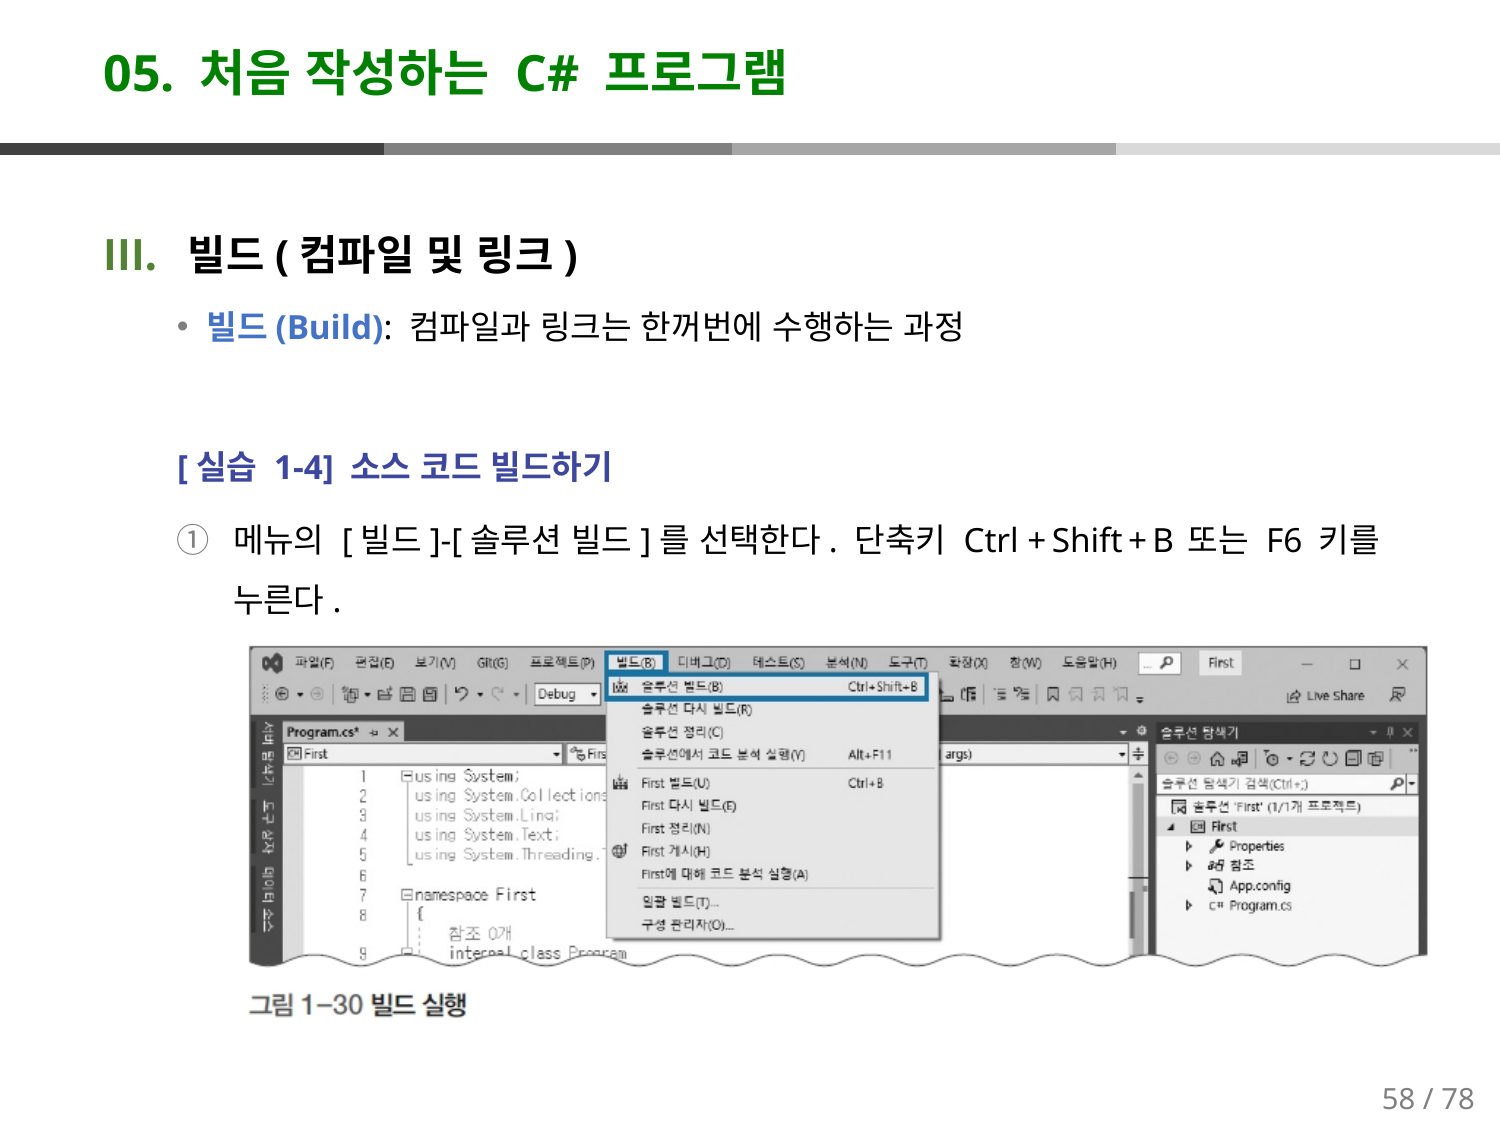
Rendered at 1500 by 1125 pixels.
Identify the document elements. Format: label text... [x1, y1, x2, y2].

picture [242, 639, 1432, 1025]
title 05. 처음 작성하는 C# 프로그램 [88, 30, 1400, 121]
list 빌드(컴파일 및 링크) 빌드(Build): 컴파일과 링크는 한꺼번에 수행하는 과정 [실습 1-4] 소스 코드 빌드하기 메뉴의 [빌드]-[솔루션 빌드]를 선택한다. 단축키 Ctrl + Shift + B 또는 F6 키를 누른다. [88, 196, 1471, 1083]
